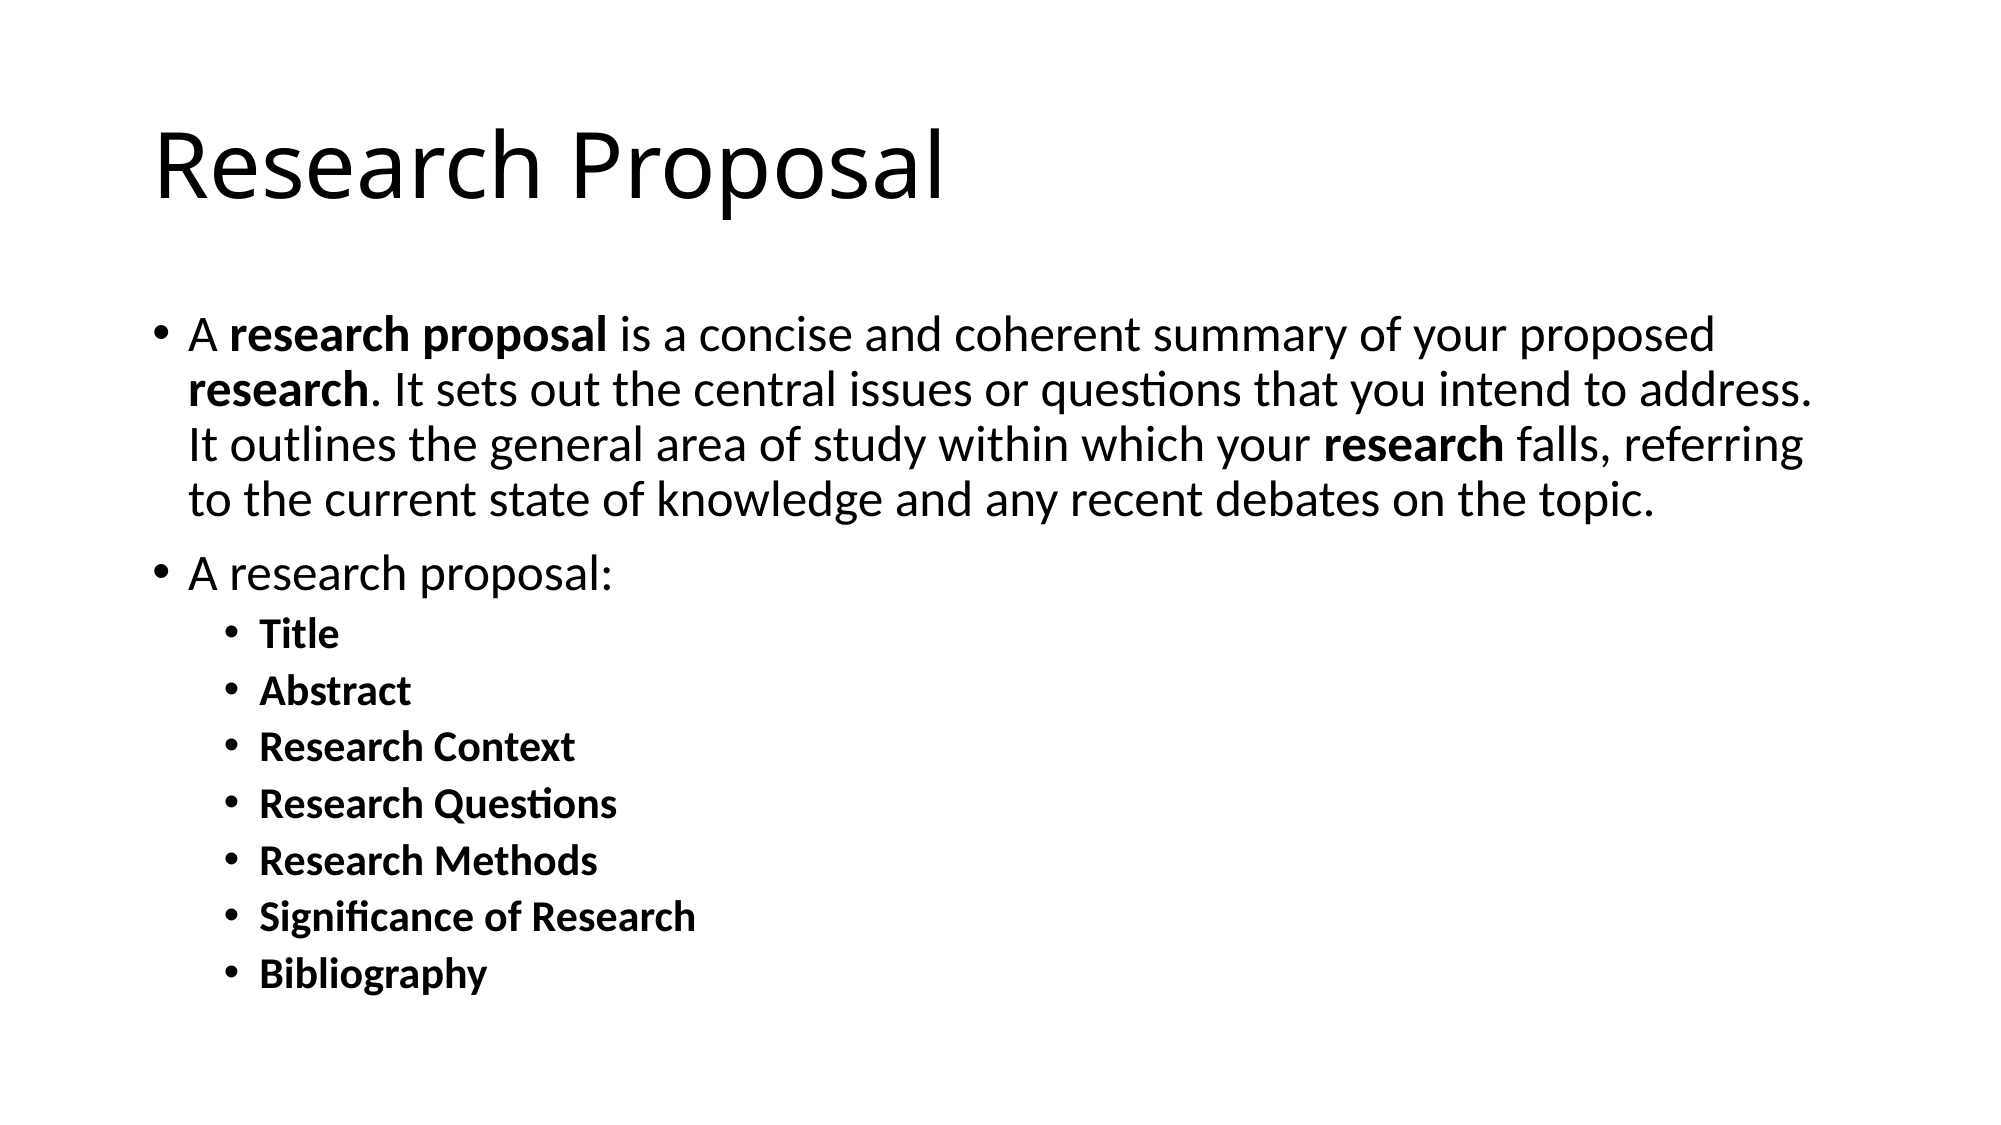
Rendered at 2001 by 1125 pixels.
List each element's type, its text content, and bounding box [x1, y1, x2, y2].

list A research proposal is a concise and coherent summary of your proposed research. It sets out the central issues or questions that you intend to address. It outlines the general area of study within which your research falls, referring to the current state of knowledge and any recent debates on the topic. A research proposal: Title Abstract Research Context Research Questions Research Methods Significance of Research Bibliography [137, 299, 1863, 1014]
title Research Proposal [137, 59, 1863, 278]
